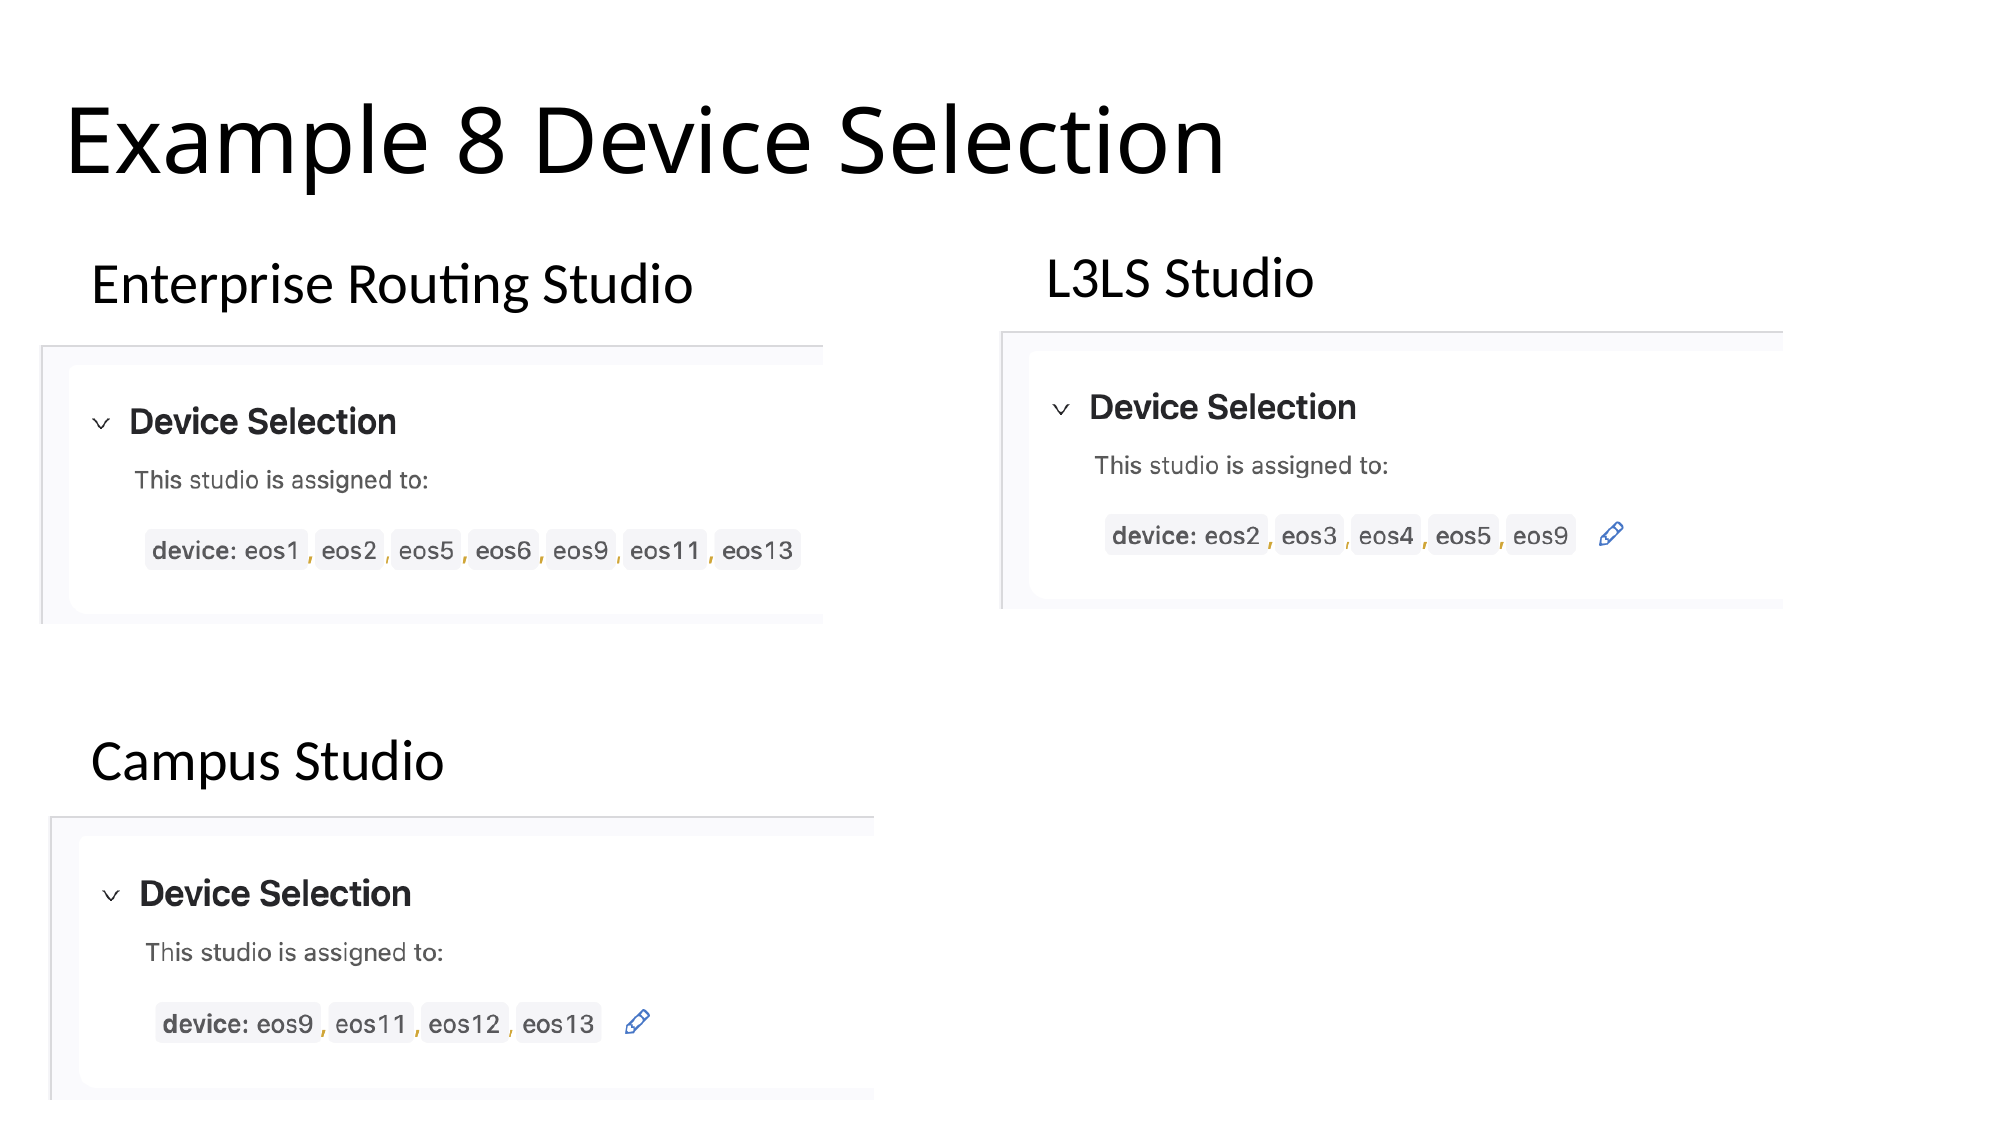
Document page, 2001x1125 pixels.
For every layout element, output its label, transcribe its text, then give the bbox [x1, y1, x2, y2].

picture [39, 345, 823, 624]
text_box Enterprise Routing Studio [77, 237, 767, 323]
text_box Campus Studio [77, 714, 767, 800]
title Example 8 Device Selection [48, 35, 1774, 253]
picture [999, 331, 1783, 610]
picture [48, 816, 874, 1100]
text_box L3LS Studio [1031, 231, 1721, 317]
